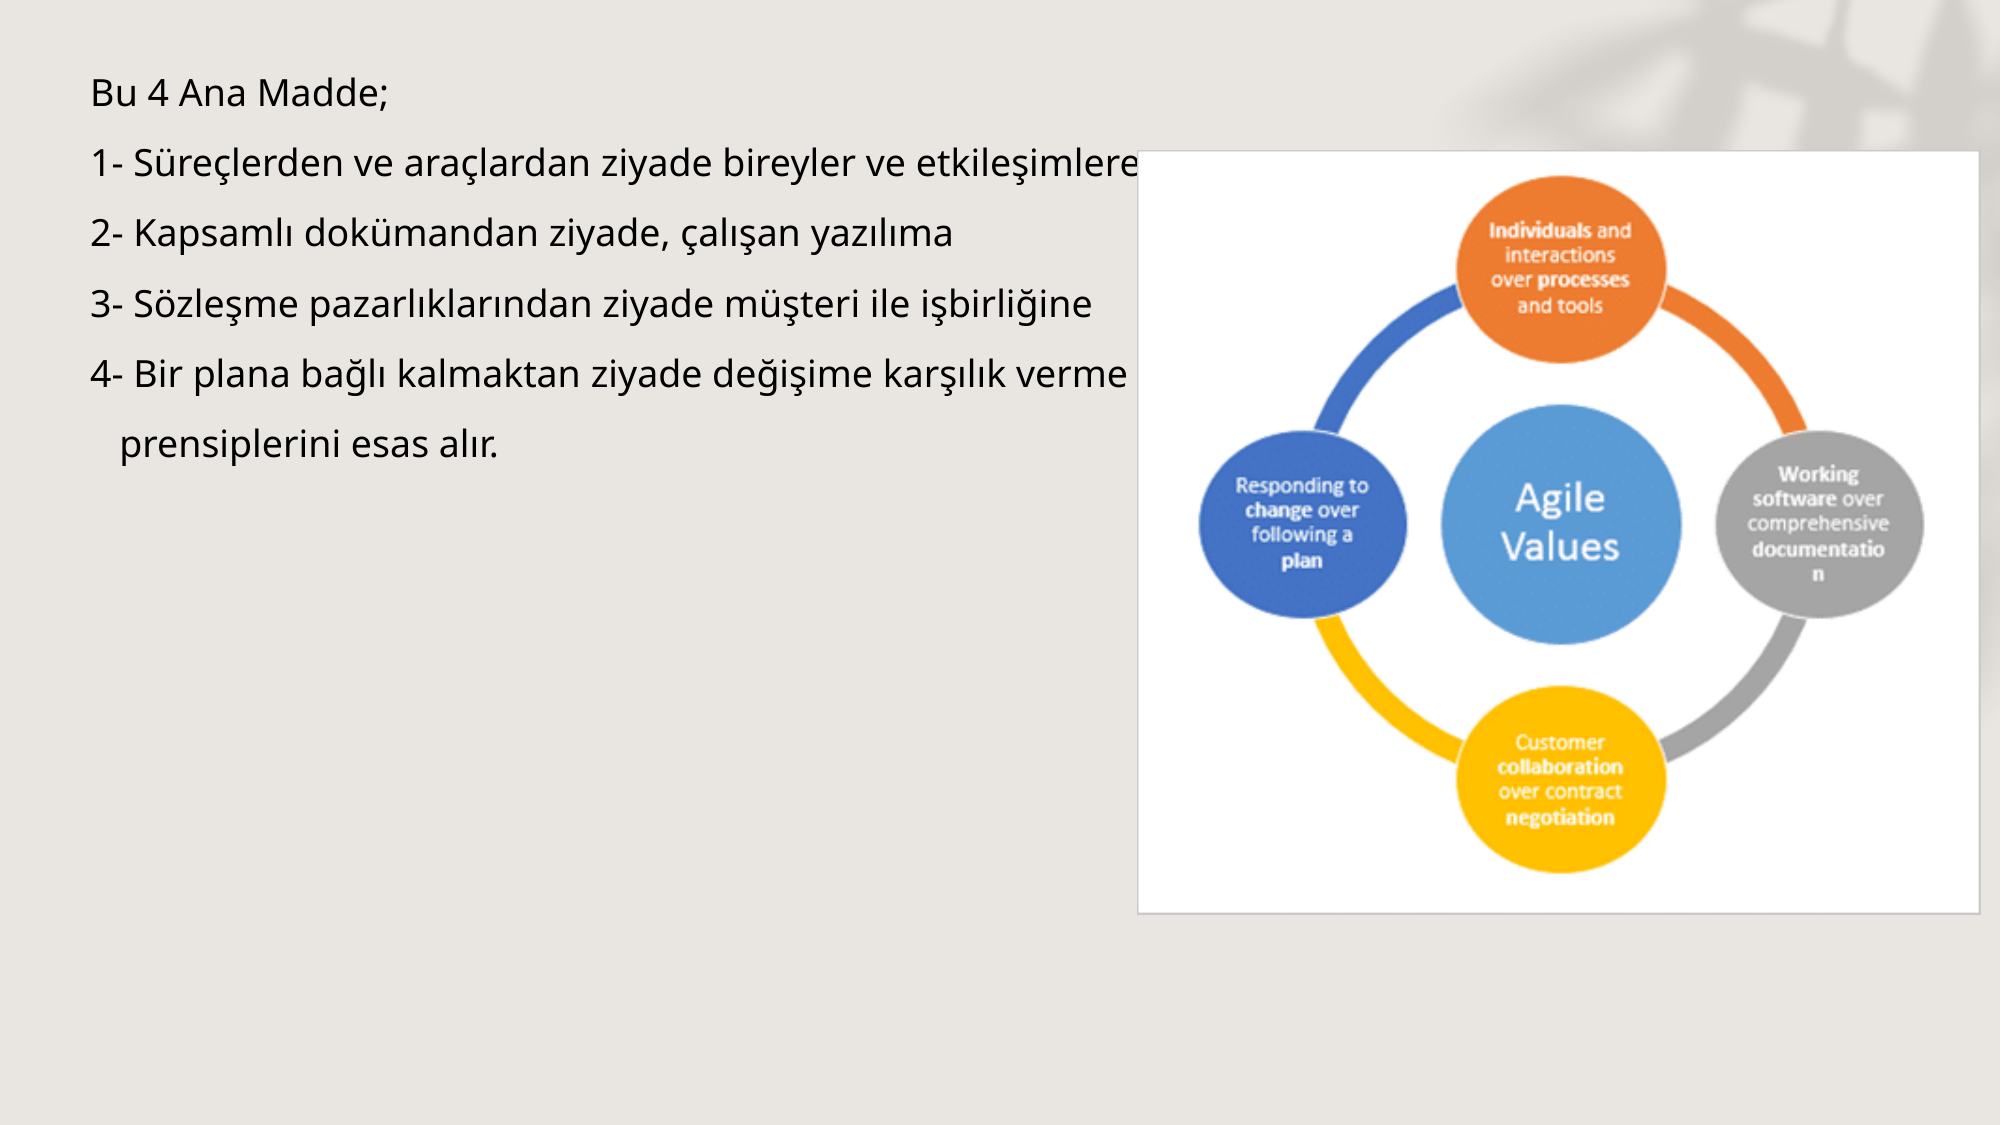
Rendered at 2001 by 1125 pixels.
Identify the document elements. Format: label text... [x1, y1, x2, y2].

list Bu 4 Ana Madde; 1- Süreçlerden ve araçlardan ziyade bireyler ve etkileşimlere 2- Kapsamlı dokümandan ziyade, çalışan yazılıma 3- Sözleşme pazarlıklarından ziyade müşteri ile işbirliğine 4- Bir plana bağlı kalmaktan ziyade değişime karşılık verme prensiplerini esas alır. [75, 56, 1925, 1009]
picture [1137, 150, 1981, 915]
